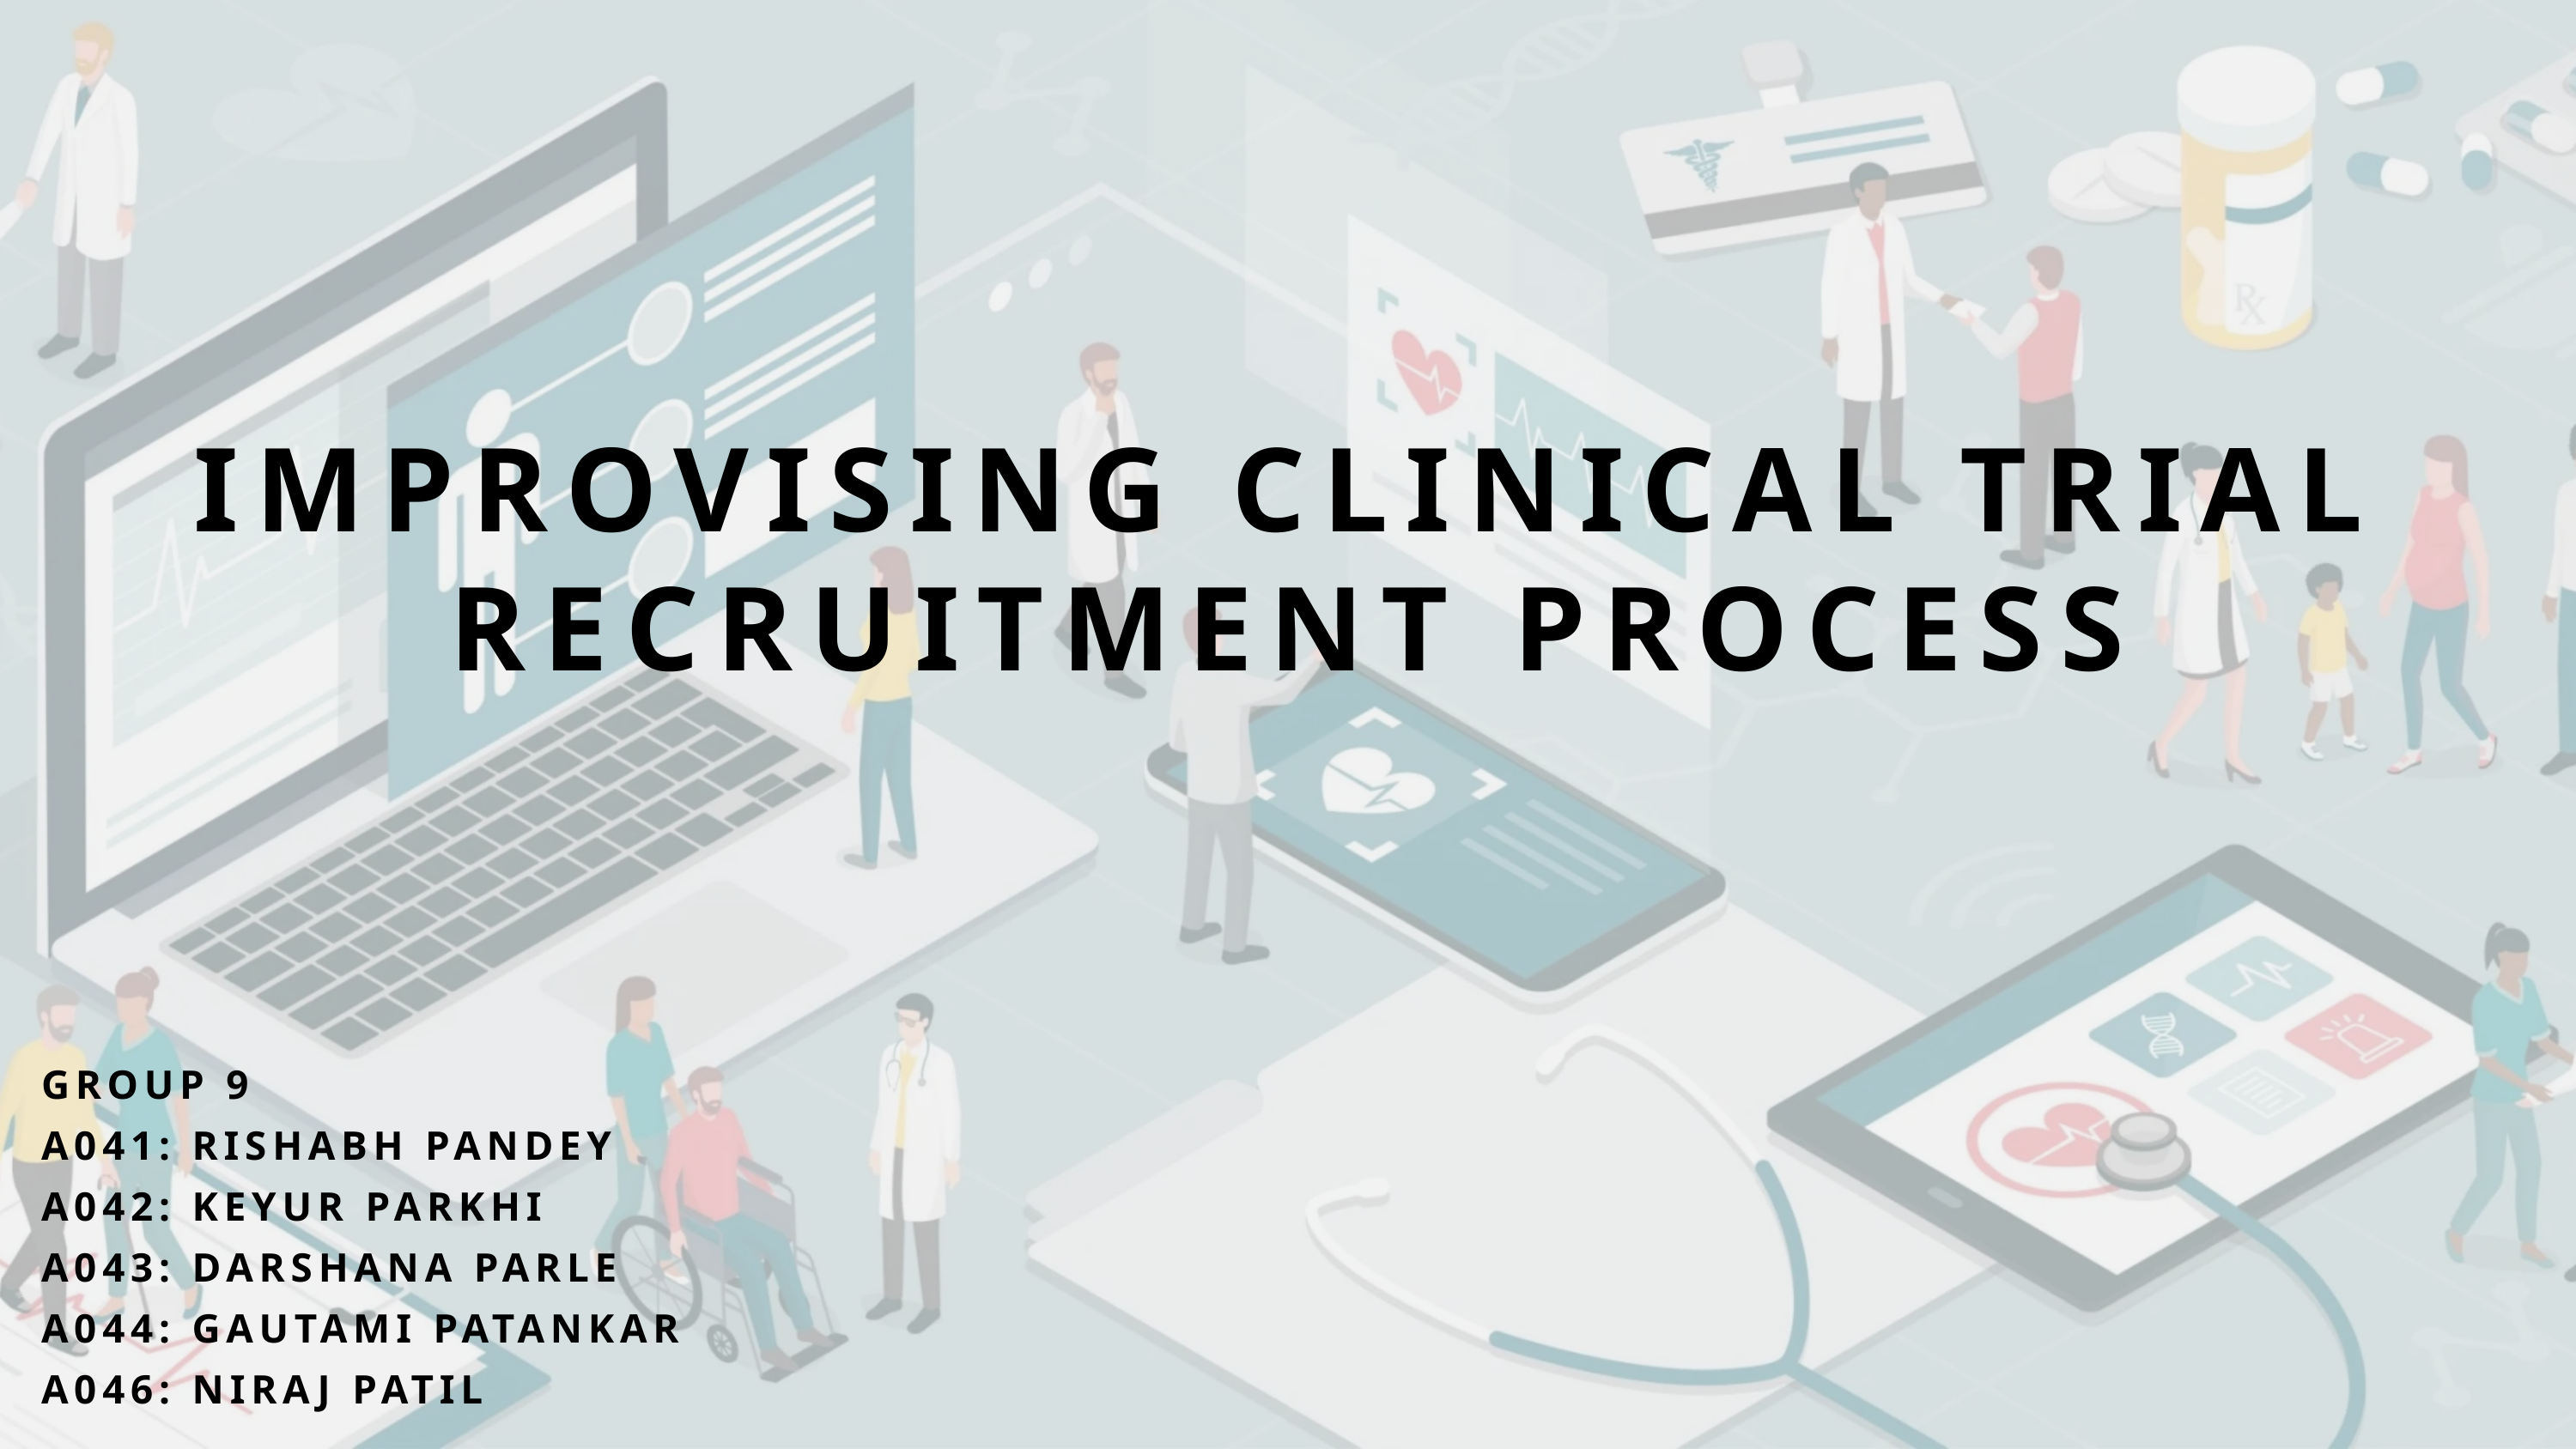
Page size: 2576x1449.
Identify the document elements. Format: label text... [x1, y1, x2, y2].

text_box IMPROVISING CLINICAL TRIAL RECRUITMENT PROCESS [93, 415, 2483, 694]
text_box GROUP 9 A041: RISHABH PANDEY A042: KEYUR PARKHI A043: DARSHANA PARLE A044: GAUTAMI PATANKAR A046: NIRAJ PATIL [41, 1046, 1415, 1412]
text_box [0, 0, 2576, 1449]
